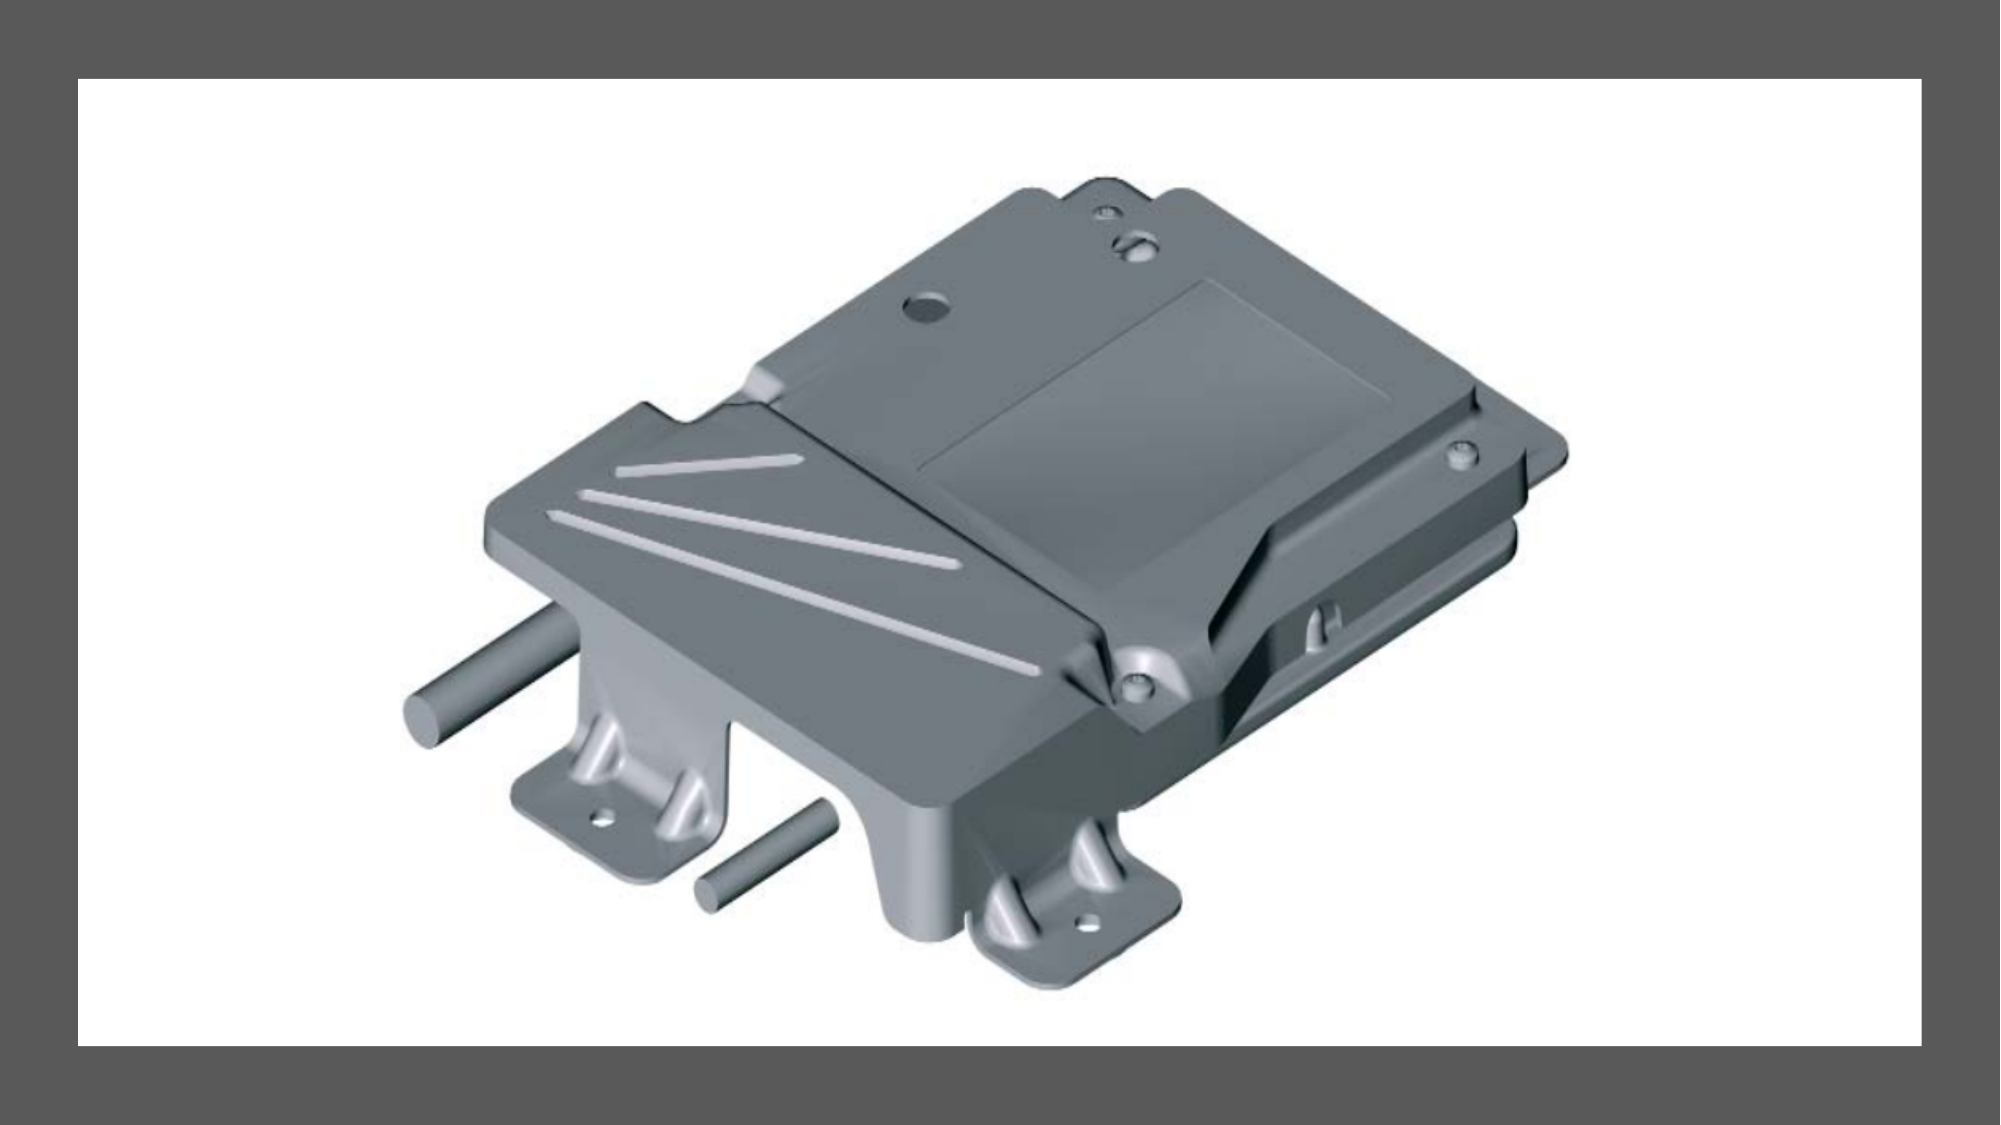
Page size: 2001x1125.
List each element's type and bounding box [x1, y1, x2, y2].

text_box [77, 78, 1923, 1047]
picture [392, 105, 1608, 1020]
text_box [0, 0, 2000, 1125]
